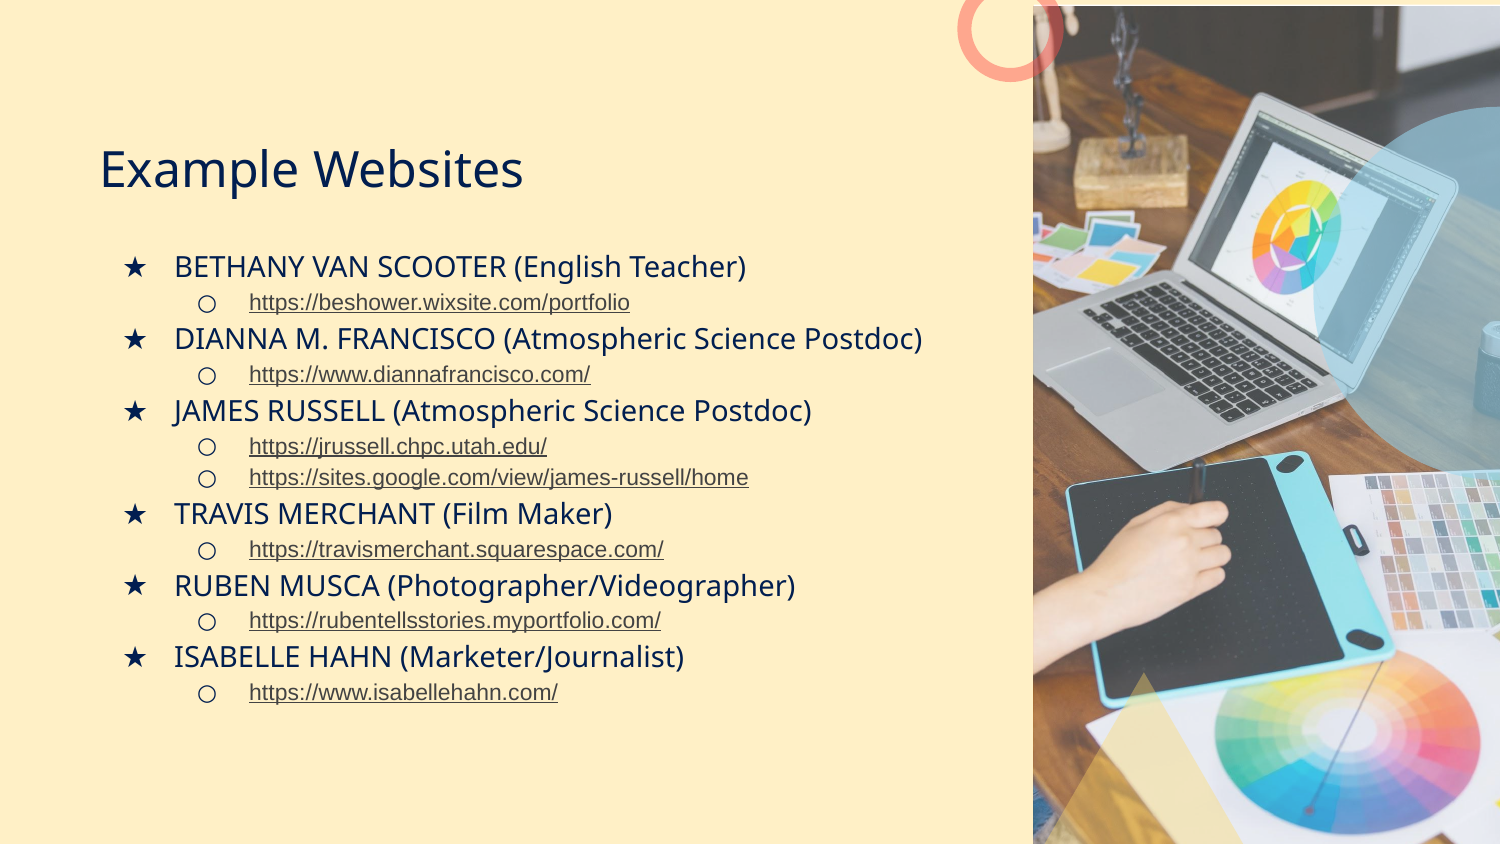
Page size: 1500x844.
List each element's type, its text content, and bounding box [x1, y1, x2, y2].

text_box [957, 0, 1028, 83]
list BETHANY VAN SCOOTER (English Teacher) https://beshower.wixsite.com/portfolio DIANNA M. FRANCISCO (Atmospheric Science Postdoc) https://www.diannafrancisco.com/ JAMES RUSSELL (Atmospheric Science Postdoc) https://jrussell.chpc.utah.edu/ https://sites.google.com/view/james-russell/home TRAVIS MERCHANT (Film Maker) https://travismerchant.squarespace.com/ RUBEN MUSCA (Photographer/Videographer) https://rubentellsstories.myportfolio.com/ ISABELLE HAHN (Marketer/Journalist) https://www.isabellehahn.com/ [84, 228, 1009, 796]
subtitle Example Websites [84, 122, 878, 228]
text_box [1036, 0, 1058, 5]
picture [1033, 6, 1500, 844]
